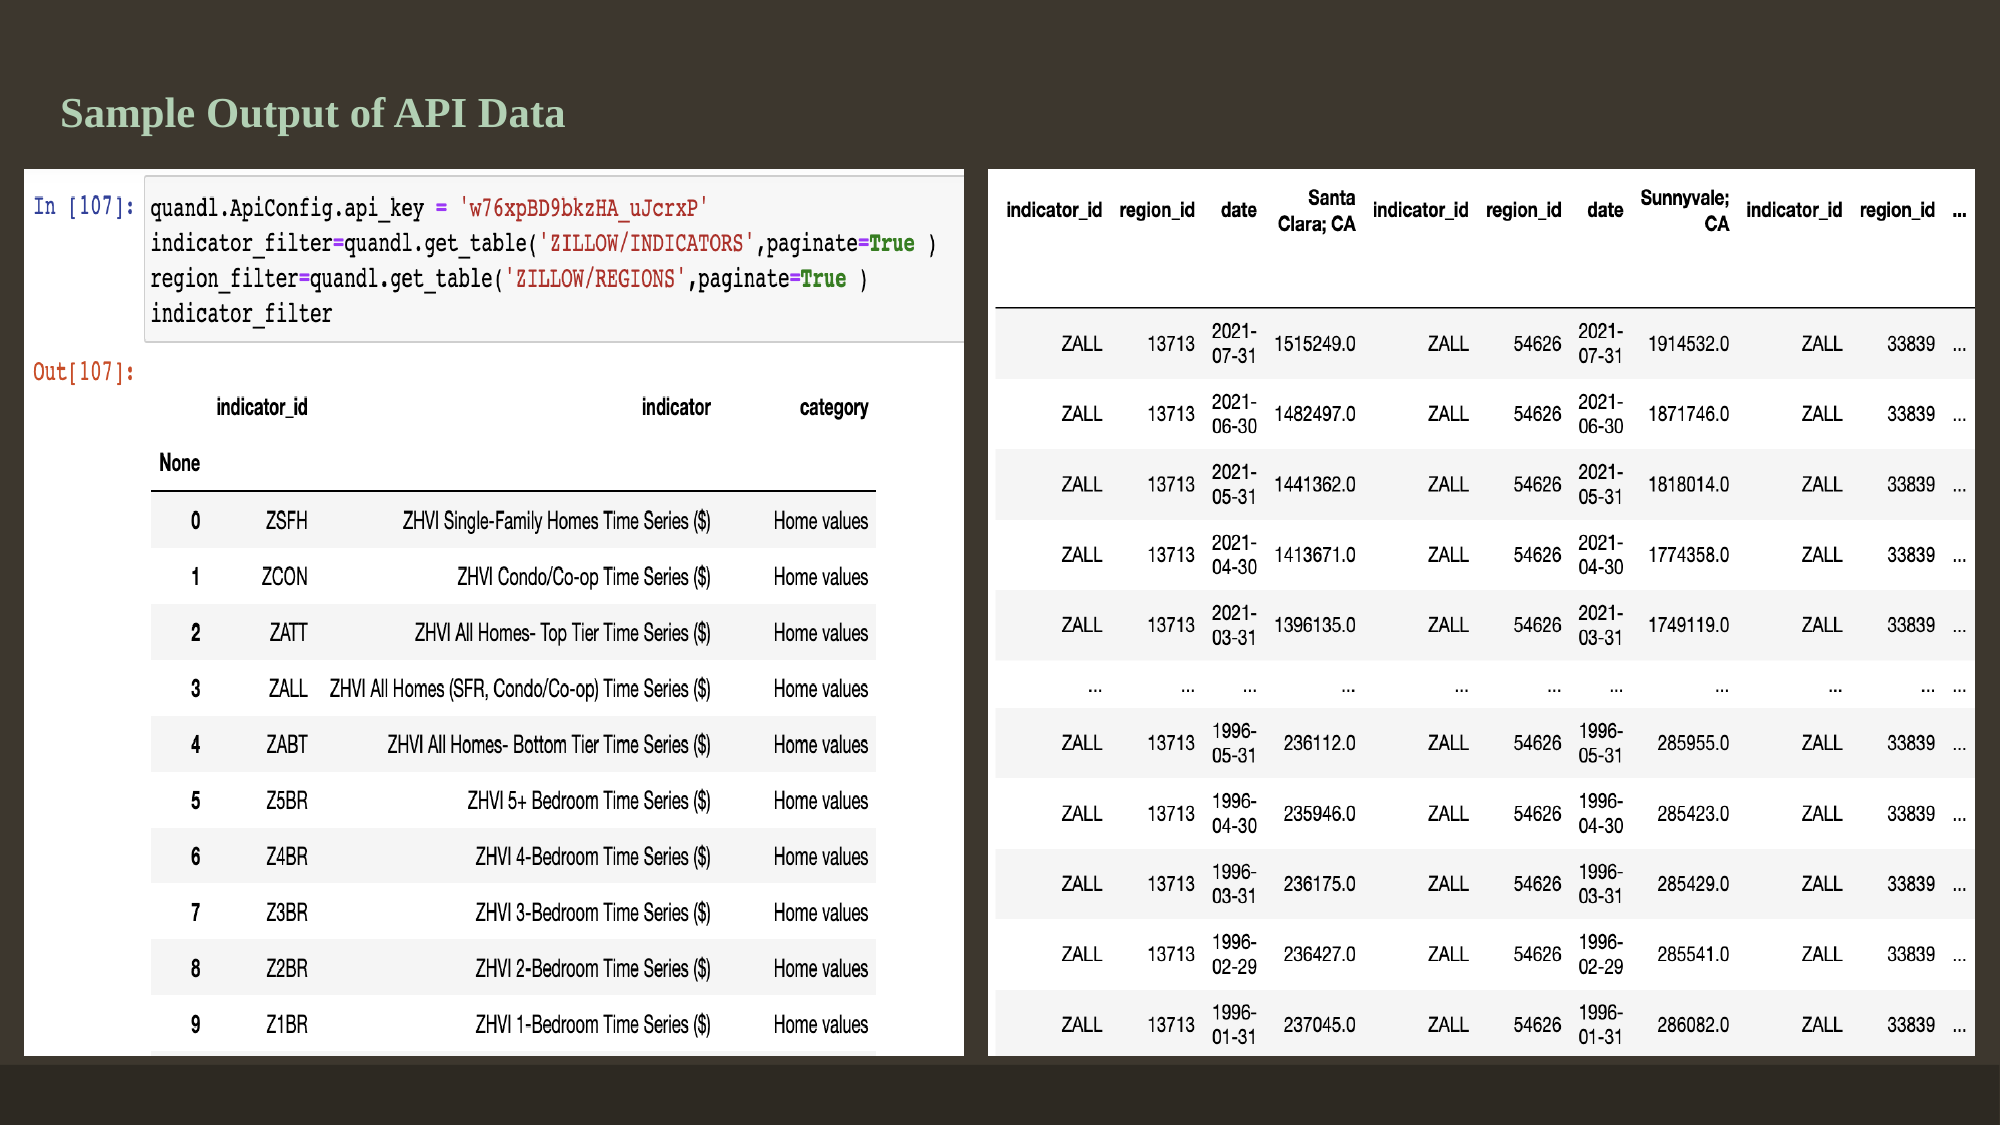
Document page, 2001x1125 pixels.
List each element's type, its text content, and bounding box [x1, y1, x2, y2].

title Sample Output of API Data [45, 34, 1809, 145]
picture [24, 169, 964, 1057]
picture [988, 169, 1976, 1057]
